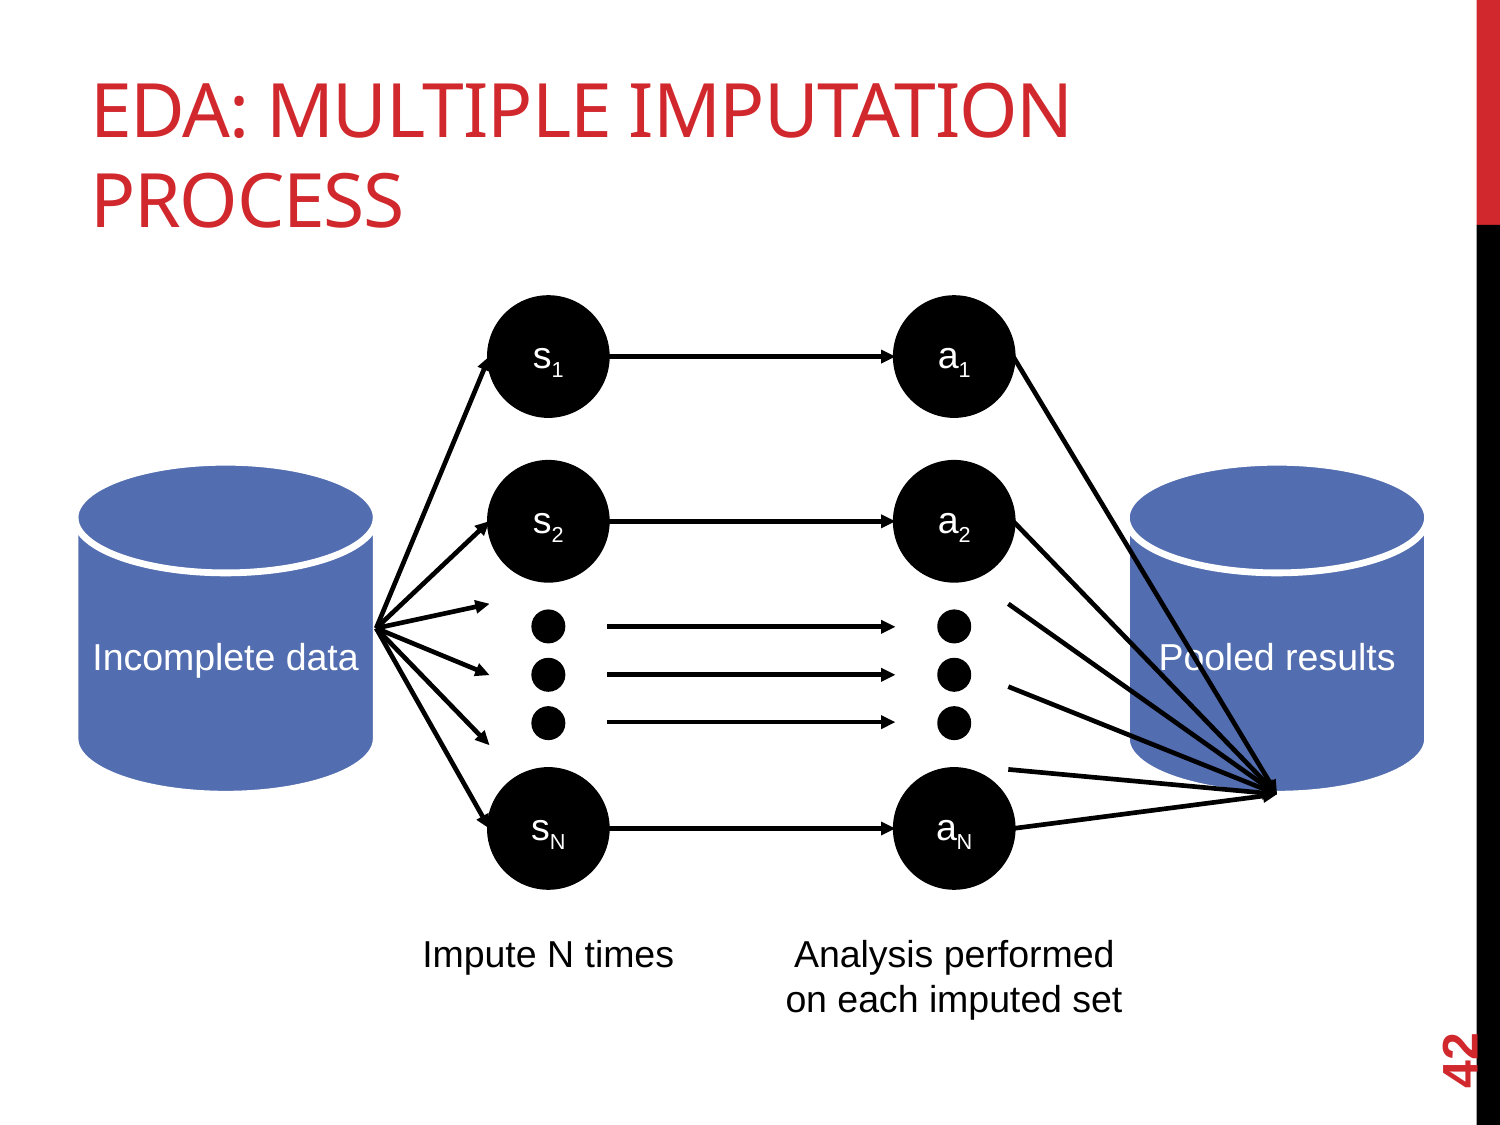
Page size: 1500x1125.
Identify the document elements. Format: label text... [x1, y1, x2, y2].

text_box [606, 296, 1014, 888]
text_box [1022, 356, 1429, 829]
text_box Impute N times [354, 922, 743, 983]
text_box Incomplete data [71, 458, 374, 798]
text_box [375, 296, 606, 888]
text_box Analysis performed on each imputed set [759, 922, 1149, 1028]
title EDA: Multiple Imputation Process [75, 25, 1301, 250]
slide_number 42 [1427, 887, 1488, 1104]
